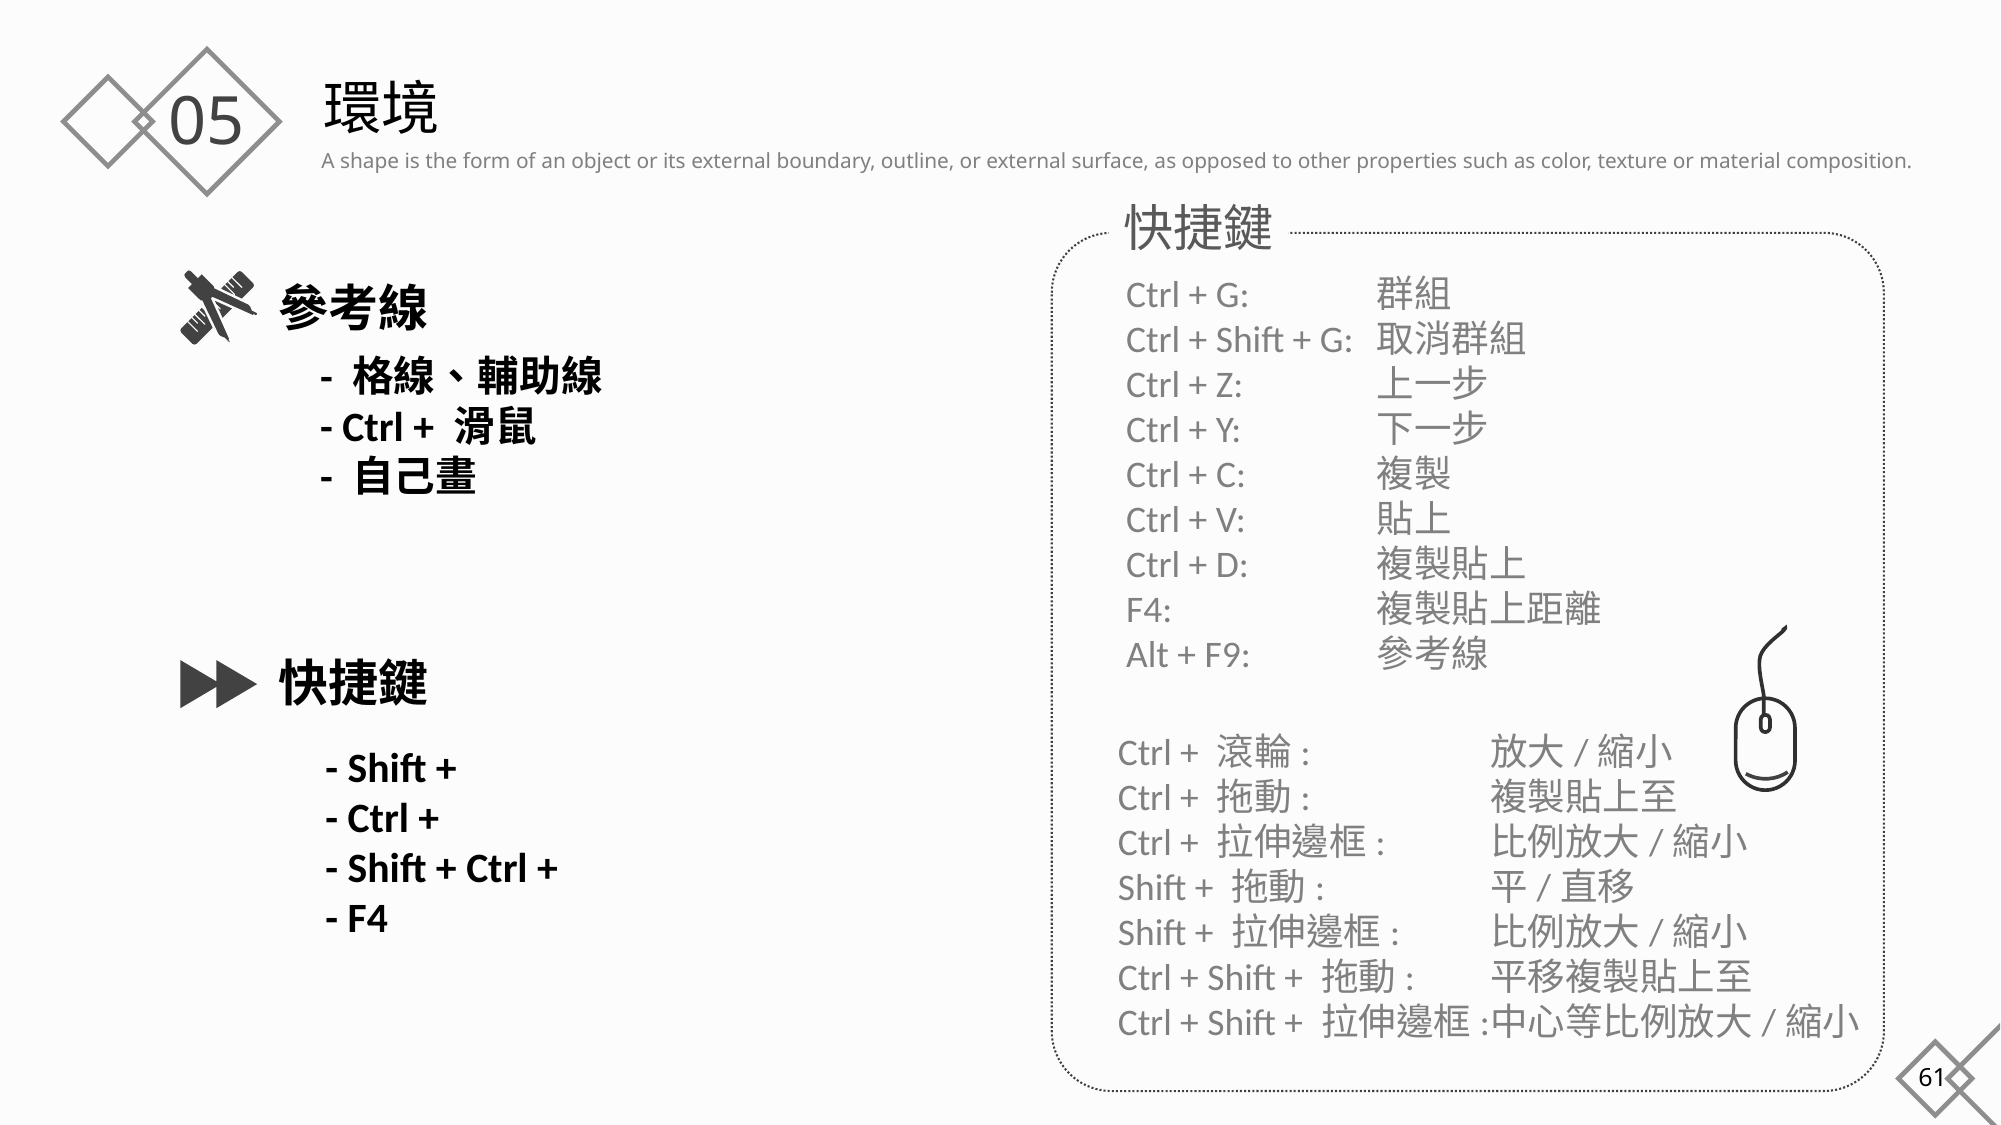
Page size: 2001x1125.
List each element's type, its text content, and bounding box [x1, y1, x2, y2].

text_box [1050, 231, 1885, 1093]
text_box Ctrl + G: Ctrl + Shift + G: Ctrl + Z: Ctrl + Y: Ctrl + C: Ctrl + V: Ctrl + D: F4: Alt + F9: [1111, 262, 1362, 683]
text_box - Shift + - Ctrl + - Shift + Ctrl + - F4 [310, 733, 574, 949]
text_box [180, 660, 258, 709]
text_box 參考線 [263, 268, 444, 344]
title 環境 [309, 64, 1939, 150]
text_box Ctrl + 滾輪: Ctrl + 拖動: Ctrl + 拉伸邊框: Shift + 拖動: Shift + 拉伸邊框: Ctrl + Shift + 拖動: Ctrl + Shift + 拉伸邊框: [1103, 720, 1475, 1051]
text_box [1724, 627, 1806, 791]
text_box 快捷鍵 [1108, 188, 1289, 264]
text_box 放大/縮小 複製貼上至 比例放大/縮小 平/直移 比例放大/縮小 平移複製貼上至 中心等比例放大/縮小 [1475, 720, 1875, 1051]
text_box [180, 307, 213, 345]
text_box [184, 270, 257, 343]
slide_number 61 [1900, 1048, 1966, 1109]
text_box 快捷鍵 [263, 643, 444, 719]
text_box - 格線、輔助線 - Ctrl + 滑鼠 - 自己畫 [305, 342, 618, 508]
text_box 群組 取消群組 上一步 下一步 複製 貼上 複製貼上 複製貼上距離 參考線 [1362, 262, 1617, 683]
